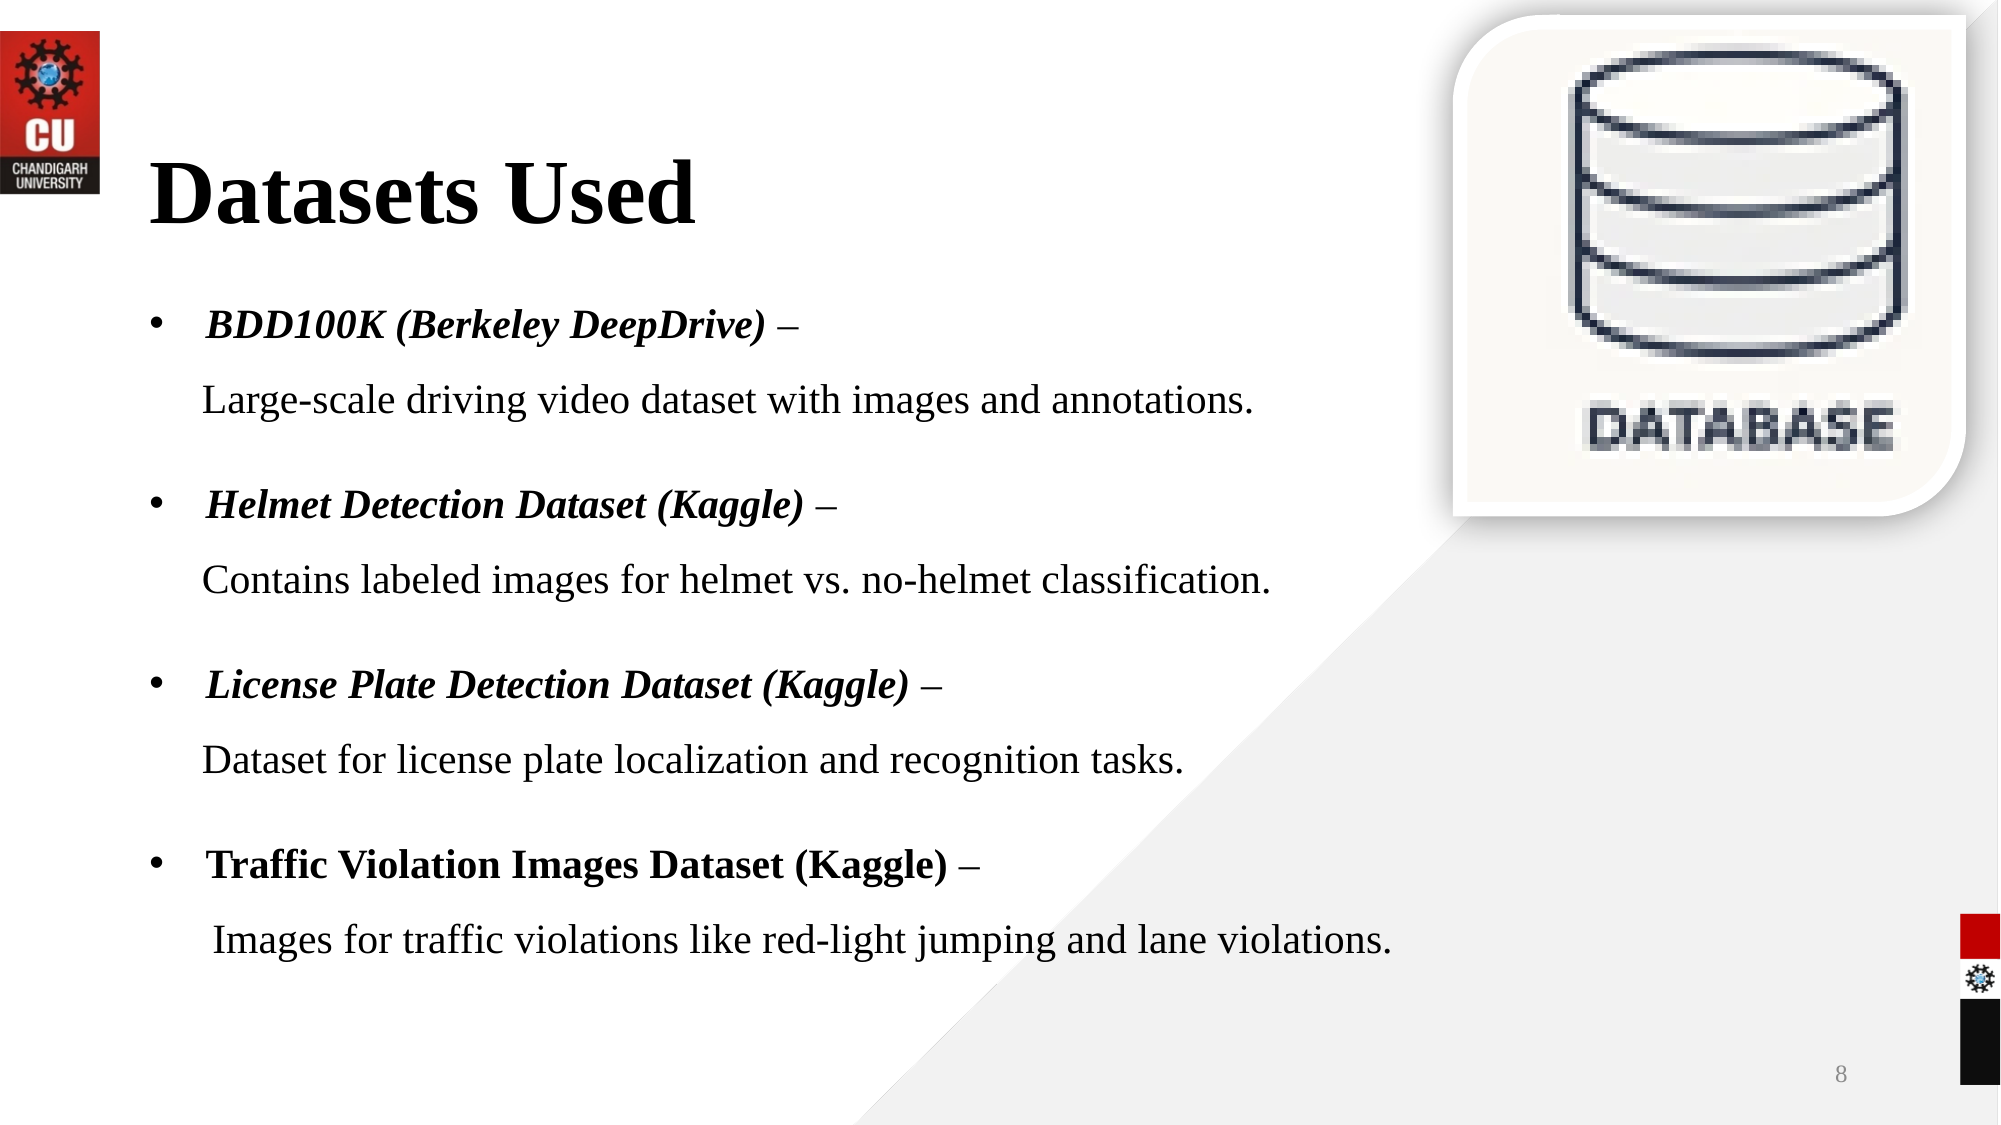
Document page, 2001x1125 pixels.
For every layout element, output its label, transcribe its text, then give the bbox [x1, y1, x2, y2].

picture [0, 0, 2001, 1125]
text_box Datasets Used BDD100K (Berkeley DeepDrive) – Large-scale driving video dataset with images and annotations. Helmet Detection Dataset (Kaggle) – Contains labeled images for helmet vs. no-helmet classification. License Plate Detection Dataset (Kaggle) – Dataset for license plate localization and recognition tasks. Traffic Violation Images Dataset (Kaggle) – Images for traffic violations like red-light jumping and lane violations. [134, 69, 1866, 970]
slide_number 8 [1412, 1042, 1863, 1103]
